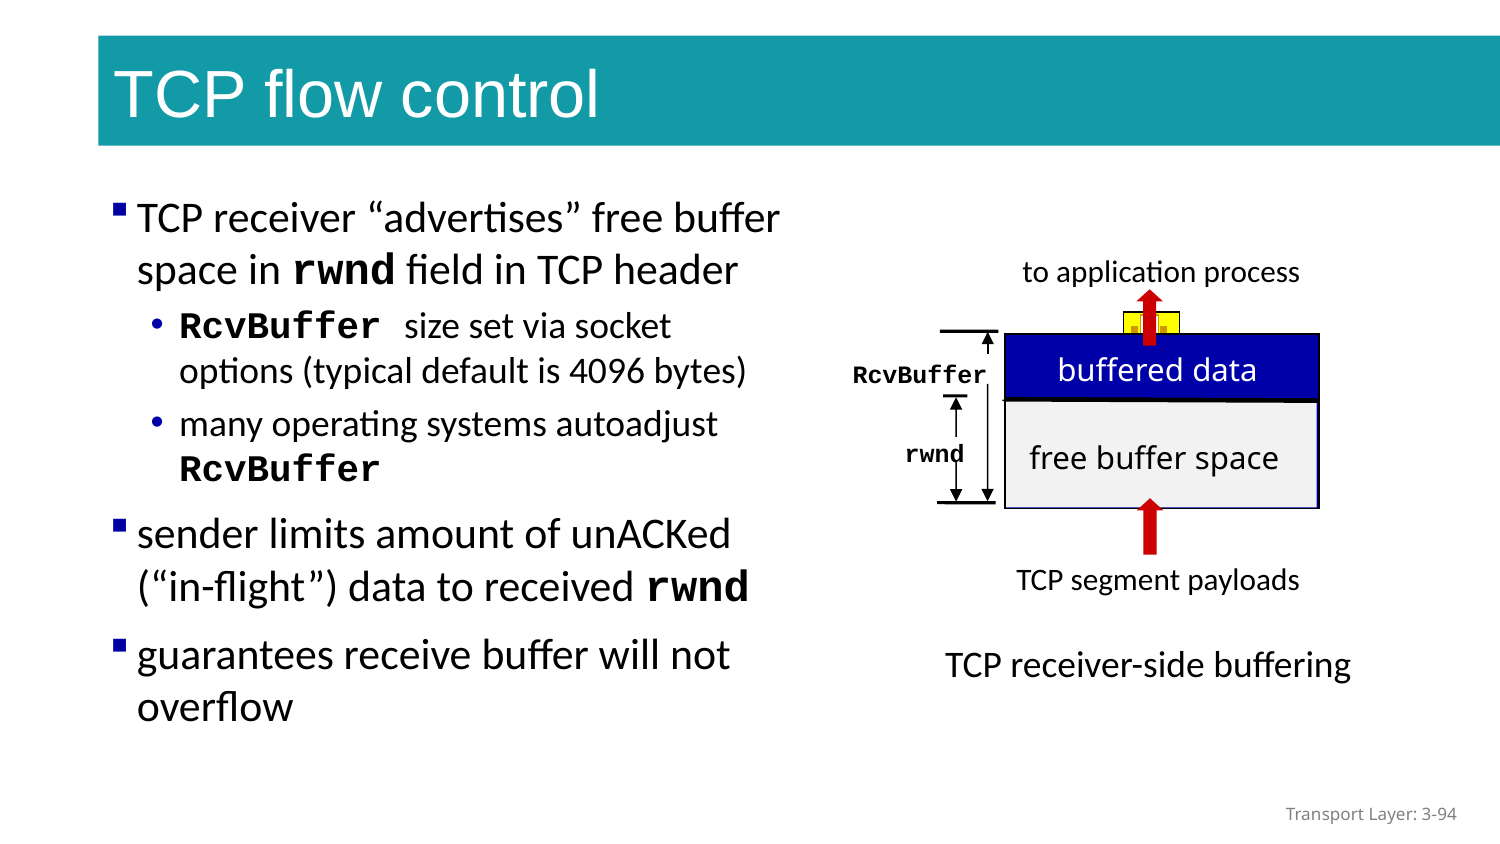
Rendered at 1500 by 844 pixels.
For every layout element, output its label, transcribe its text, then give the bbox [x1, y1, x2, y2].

text_box to application process [1007, 244, 1316, 287]
text_box RcvBuffer [837, 351, 997, 397]
text_box [949, 397, 963, 437]
text_box TCP segment payloads [1001, 561, 1316, 605]
title TCP flow control [98, 35, 1500, 146]
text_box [1002, 288, 1320, 555]
text_box [981, 397, 994, 502]
text_box TCP receiver “advertises” free buffer space in rwnd field in TCP header RcvBuffer size set via socket options (typical default is 4096 bytes) many operating systems autoadjust RcvBuffer sender limits amount of unACKed (“in-flight”) data to received rwnd guarantees receive buffer will not overflow [82, 182, 800, 787]
slide_number Transport Layer: 3-94 [1134, 792, 1472, 838]
text_box [949, 461, 963, 502]
text_box [981, 331, 994, 351]
text_box TCP receiver-side buffering [930, 632, 1367, 692]
text_box rwnd [889, 430, 980, 475]
